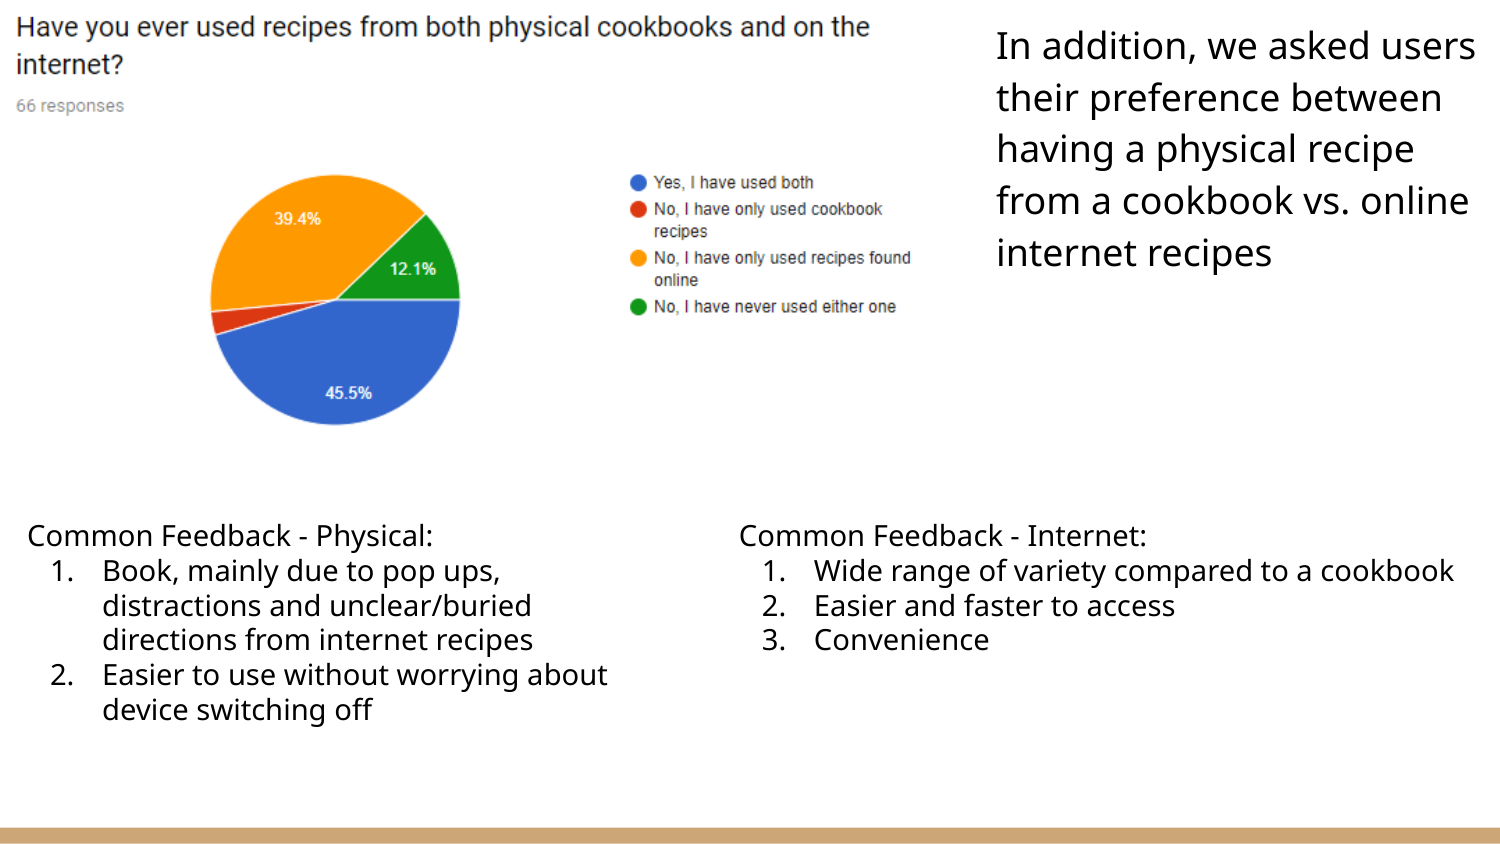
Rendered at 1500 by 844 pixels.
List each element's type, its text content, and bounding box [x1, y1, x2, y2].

list In addition, we asked users their preference between having a physical recipe from a cookbook vs. online internet recipes [983, 0, 1500, 471]
text_box Common Feedback - Physical: Book, mainly due to pop ups, distractions and unclear/buried directions from internet recipes Easier to use without worrying about device switching off [12, 573, 681, 813]
picture [0, 0, 982, 566]
text_box Common Feedback - Internet: Wide range of variety compared to a cookbook Easier and faster to access Convenience [723, 501, 1483, 806]
